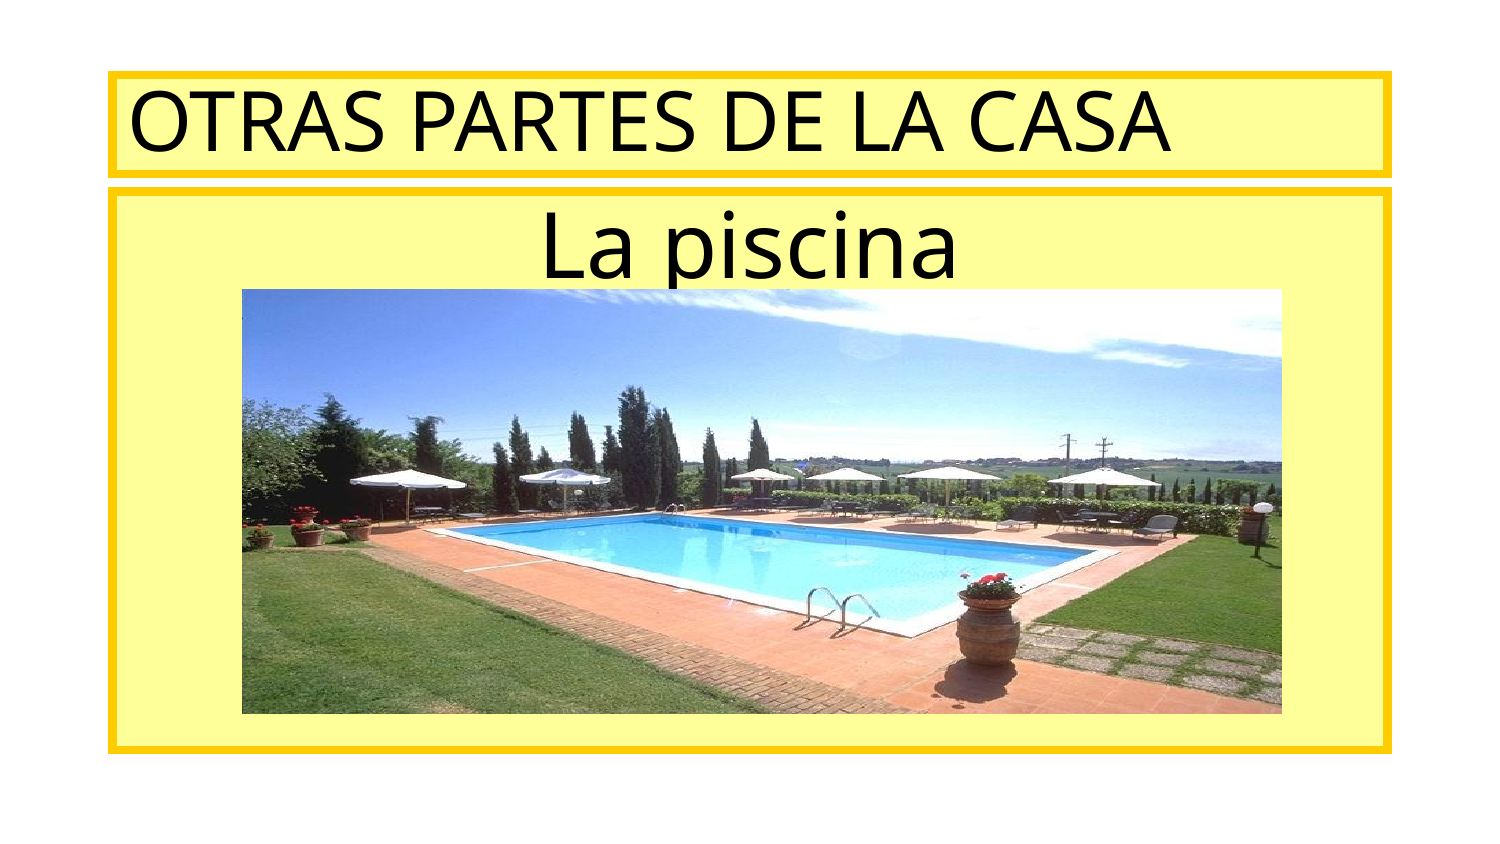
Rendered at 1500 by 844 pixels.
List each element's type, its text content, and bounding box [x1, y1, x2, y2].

title OTRAS PARTES DE LA CASA [112, 75, 1388, 174]
picture [241, 288, 1282, 714]
list La piscina [112, 191, 1388, 750]
